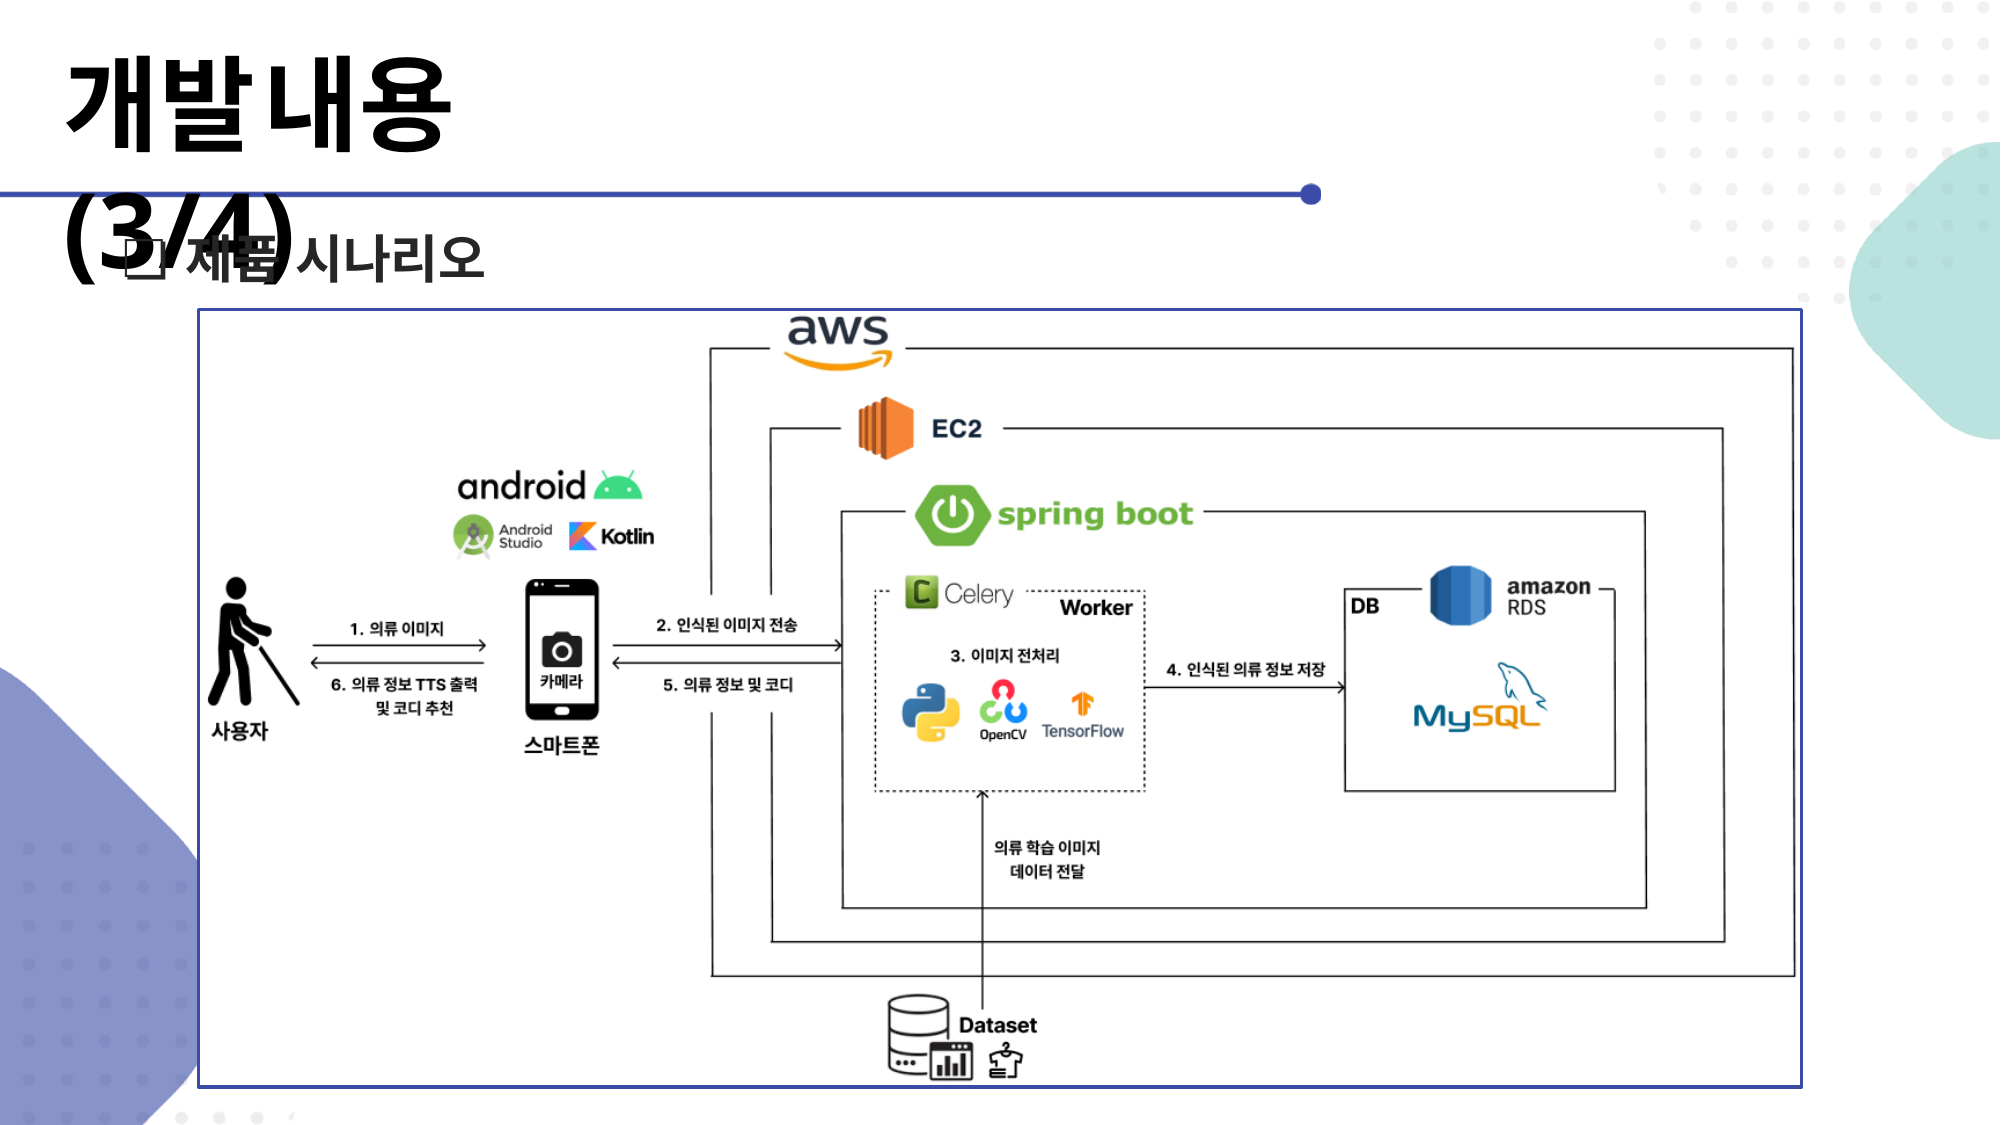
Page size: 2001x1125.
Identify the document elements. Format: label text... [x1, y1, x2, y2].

text_box 개발 내용 (3/4) [48, 32, 693, 181]
picture [0, 0, 2000, 1125]
text_box 개발 내용 (3/4) [48, 213, 693, 298]
text_box 제품 시나리오 [95, 218, 607, 297]
picture [0, 182, 1321, 205]
